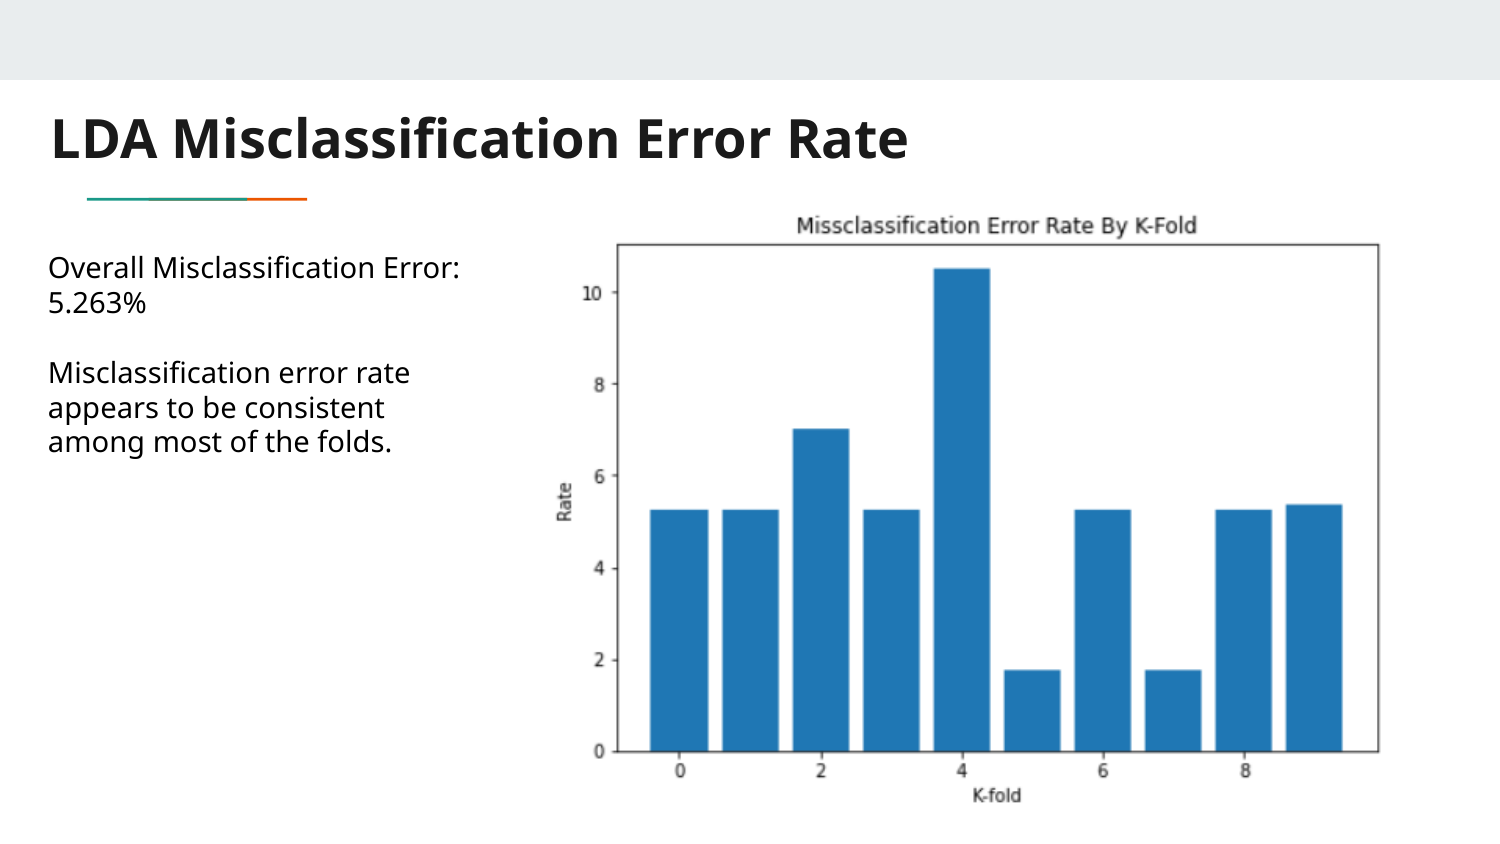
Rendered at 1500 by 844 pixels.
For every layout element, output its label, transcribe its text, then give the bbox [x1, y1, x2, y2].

text_box Overall Misclassification Error: 5.263% Misclassification error rate appears to be consistent among most of the folds. [32, 234, 496, 777]
title LDA Misclassification Error Rate [35, 89, 1297, 178]
picture [537, 198, 1448, 826]
